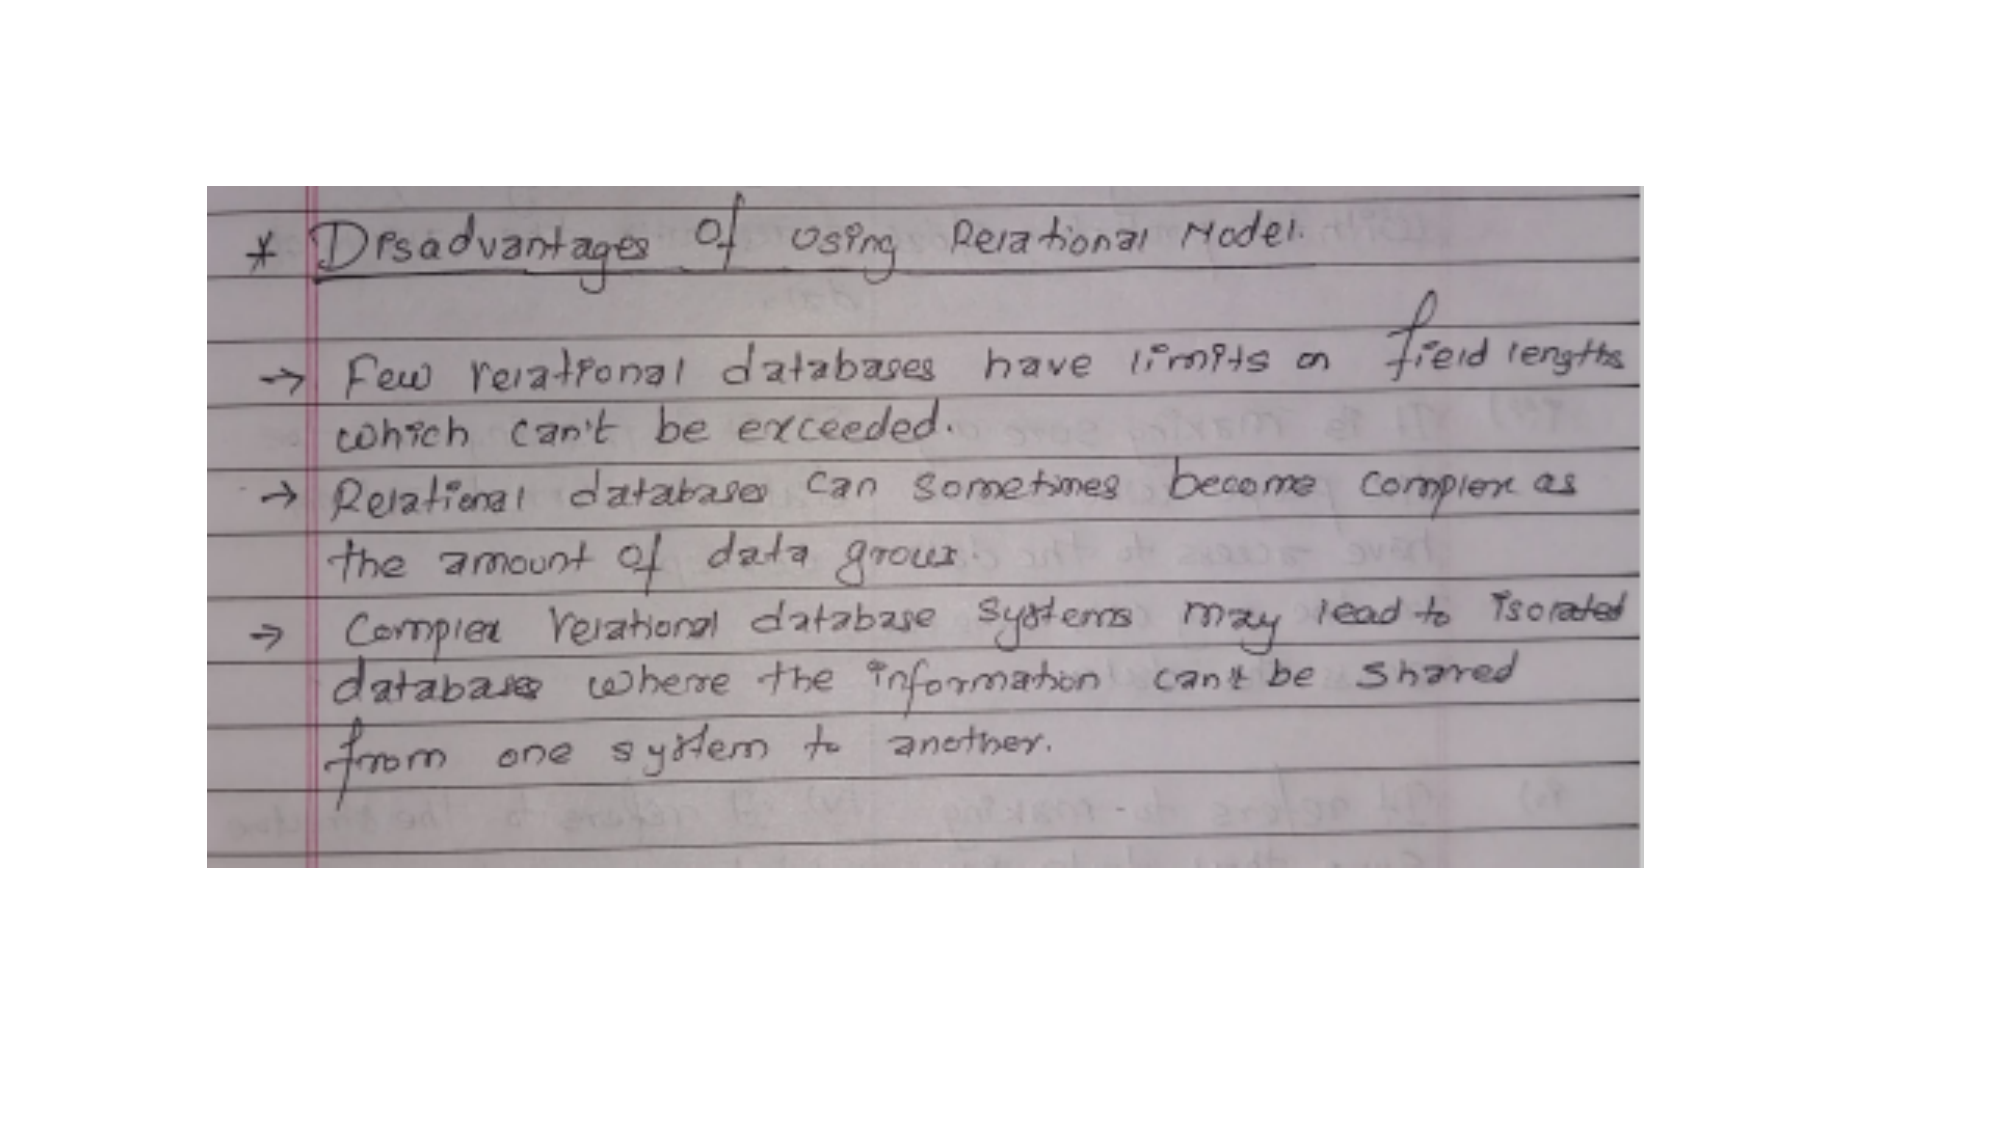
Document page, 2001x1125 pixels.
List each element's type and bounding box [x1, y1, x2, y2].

picture [207, 186, 1644, 869]
